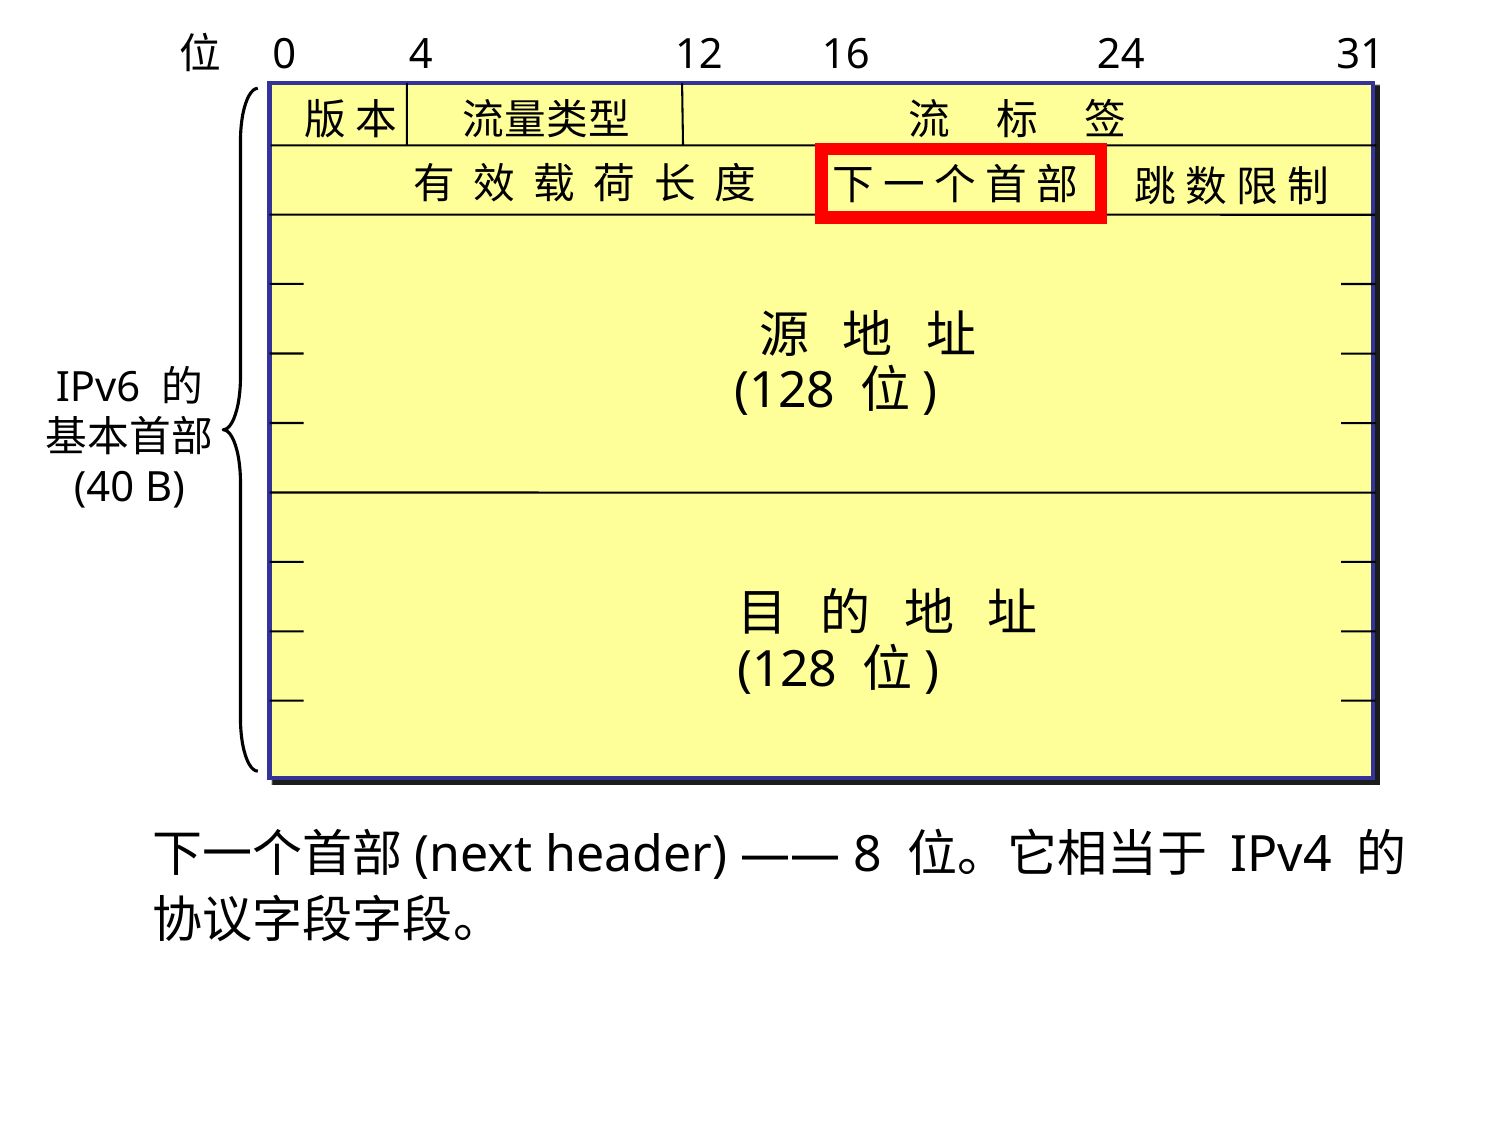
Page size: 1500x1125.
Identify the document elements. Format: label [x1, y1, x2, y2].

text_box [164, 19, 237, 84]
text_box [257, 19, 1400, 778]
text_box [138, 808, 1425, 955]
text_box [30, 88, 258, 772]
